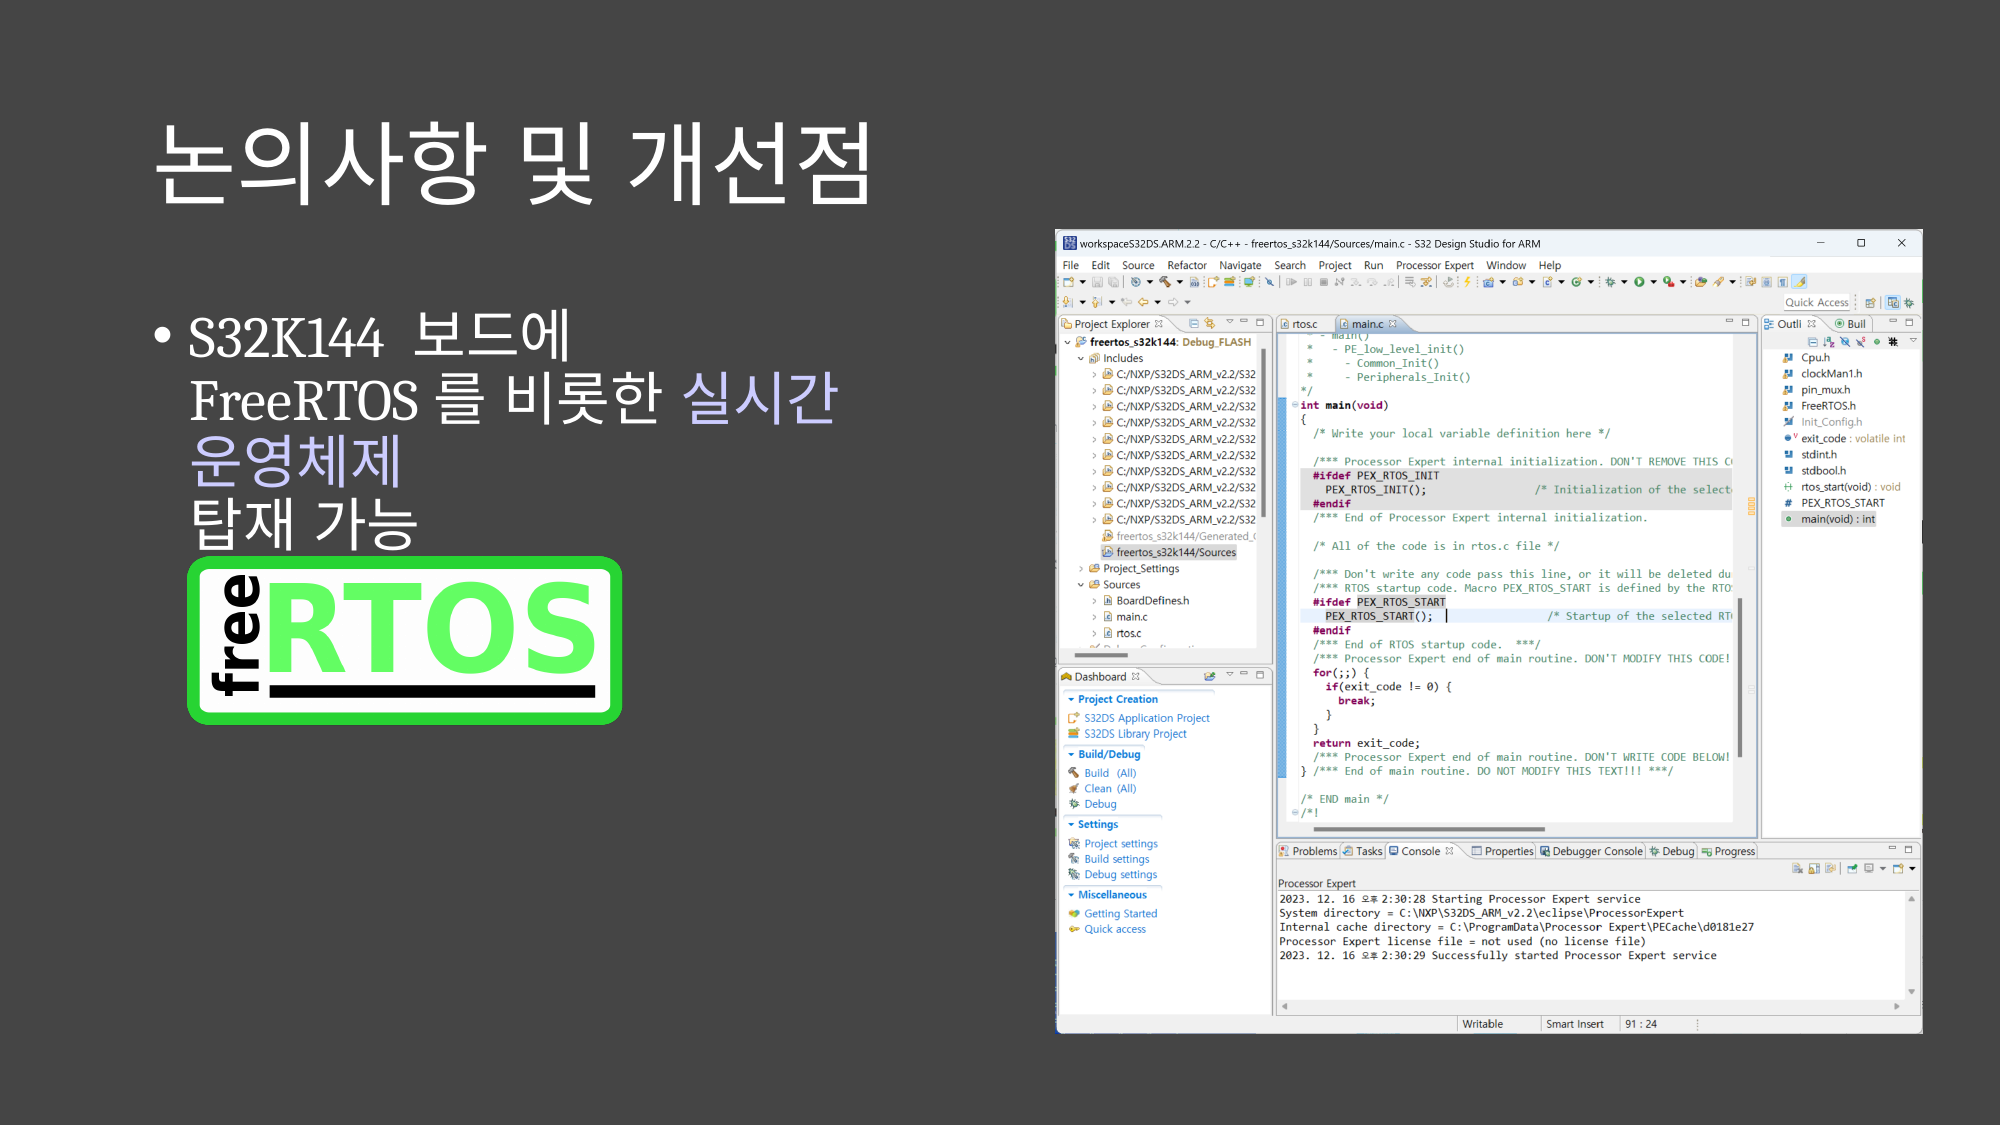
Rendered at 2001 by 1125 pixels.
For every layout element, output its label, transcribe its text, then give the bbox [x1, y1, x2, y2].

title 논의사항 및 개선점 [137, 59, 1863, 278]
list S32K144 보드에 FreeRTOS를 비롯한 실시간 운영체제 탑재 가능 [137, 299, 1011, 1014]
picture [187, 556, 623, 726]
picture [1055, 229, 1923, 1034]
